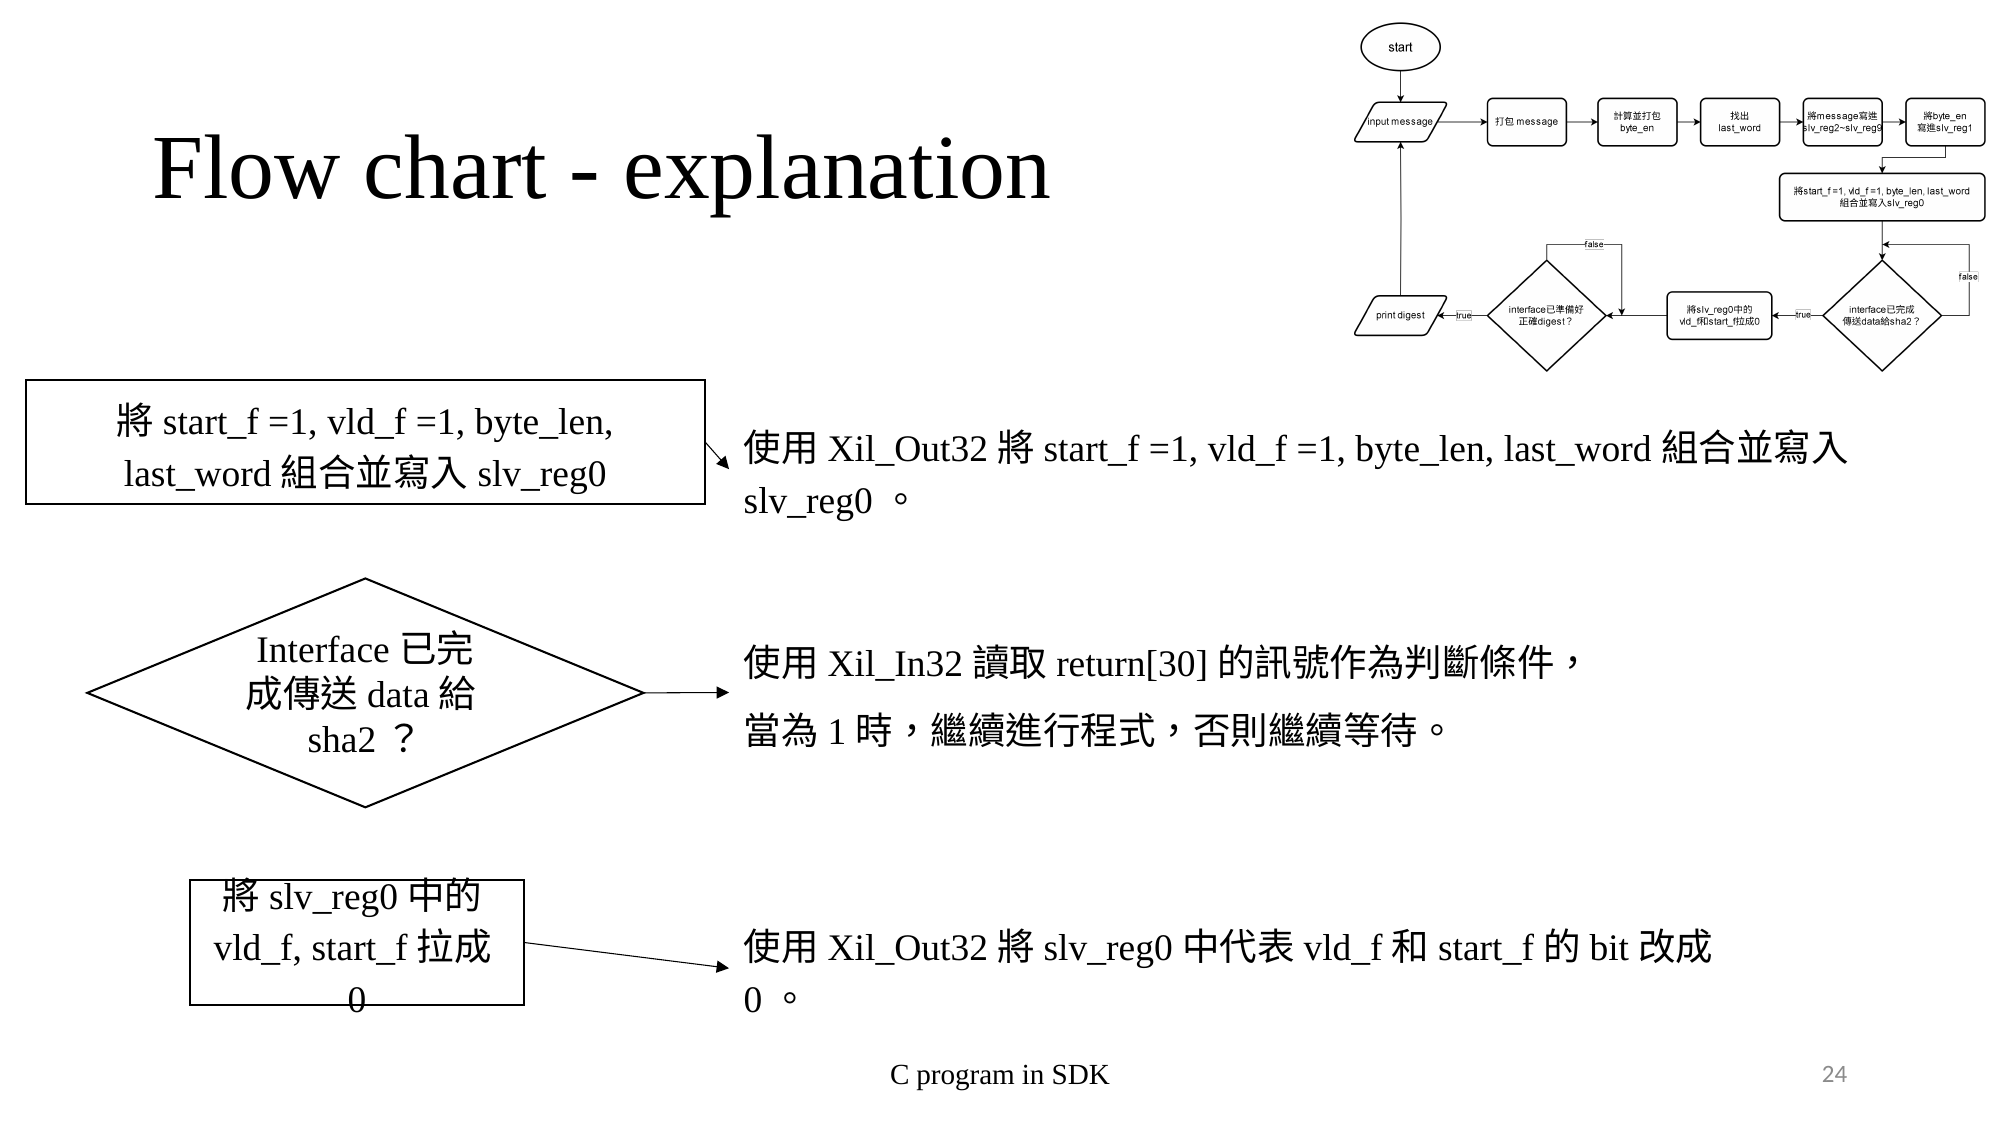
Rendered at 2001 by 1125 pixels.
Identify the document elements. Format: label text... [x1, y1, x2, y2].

text_box 將start_f =1, vld_f =1, byte_len, last_word組合並寫入slv_reg0 [25, 379, 706, 505]
text_box 使用Xil_In32讀取return[30]的訊號作為判斷條件， 當為1時，繼續進行程式，否則繼續等待。 [729, 625, 1909, 760]
text_box 使用Xil_Out32將slv_reg0中代表vld_f和start_f的bit改成0。 [729, 909, 1797, 1028]
footer C program in SDK [662, 1042, 1338, 1103]
text_box Interface已完成傳送data給sha2？ [84, 577, 644, 809]
slide_number 24 [1412, 1042, 1863, 1103]
title Flow chart - explanation [137, 59, 1352, 278]
picture [1352, 22, 1986, 372]
text_box 將slv_reg0中的vld_f, start_f拉成0 [189, 879, 525, 1006]
text_box 使用Xil_Out32將start_f =1, vld_f =1, byte_len, last_word組合並寫入slv_reg0。 [729, 410, 1986, 529]
